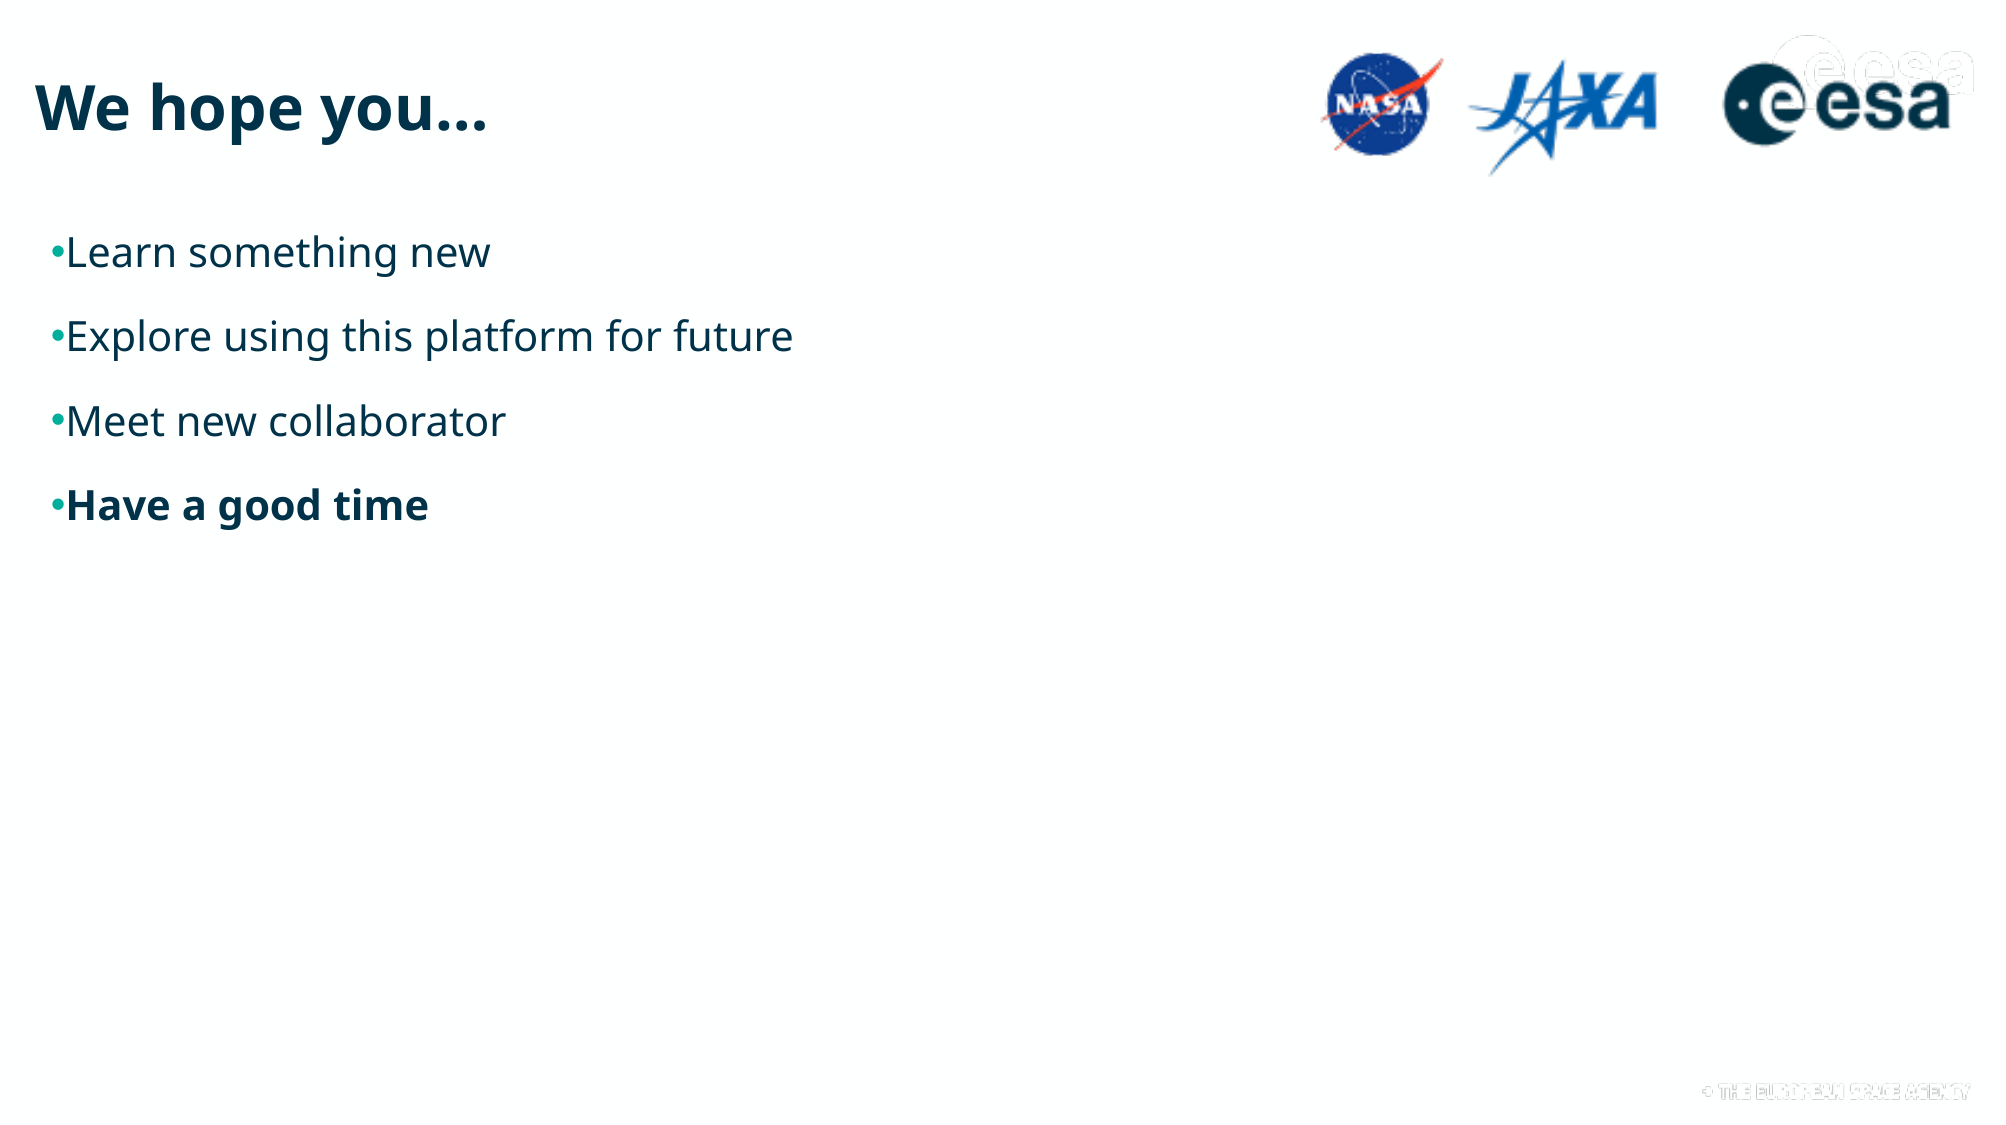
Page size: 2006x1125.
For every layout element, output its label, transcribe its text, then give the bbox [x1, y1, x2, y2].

picture [1300, 0, 2006, 228]
list Learn something new Explore using this platform for future Meet new collaborator Have a good time [35, 208, 1971, 1053]
title We hope you… [35, 59, 1301, 152]
